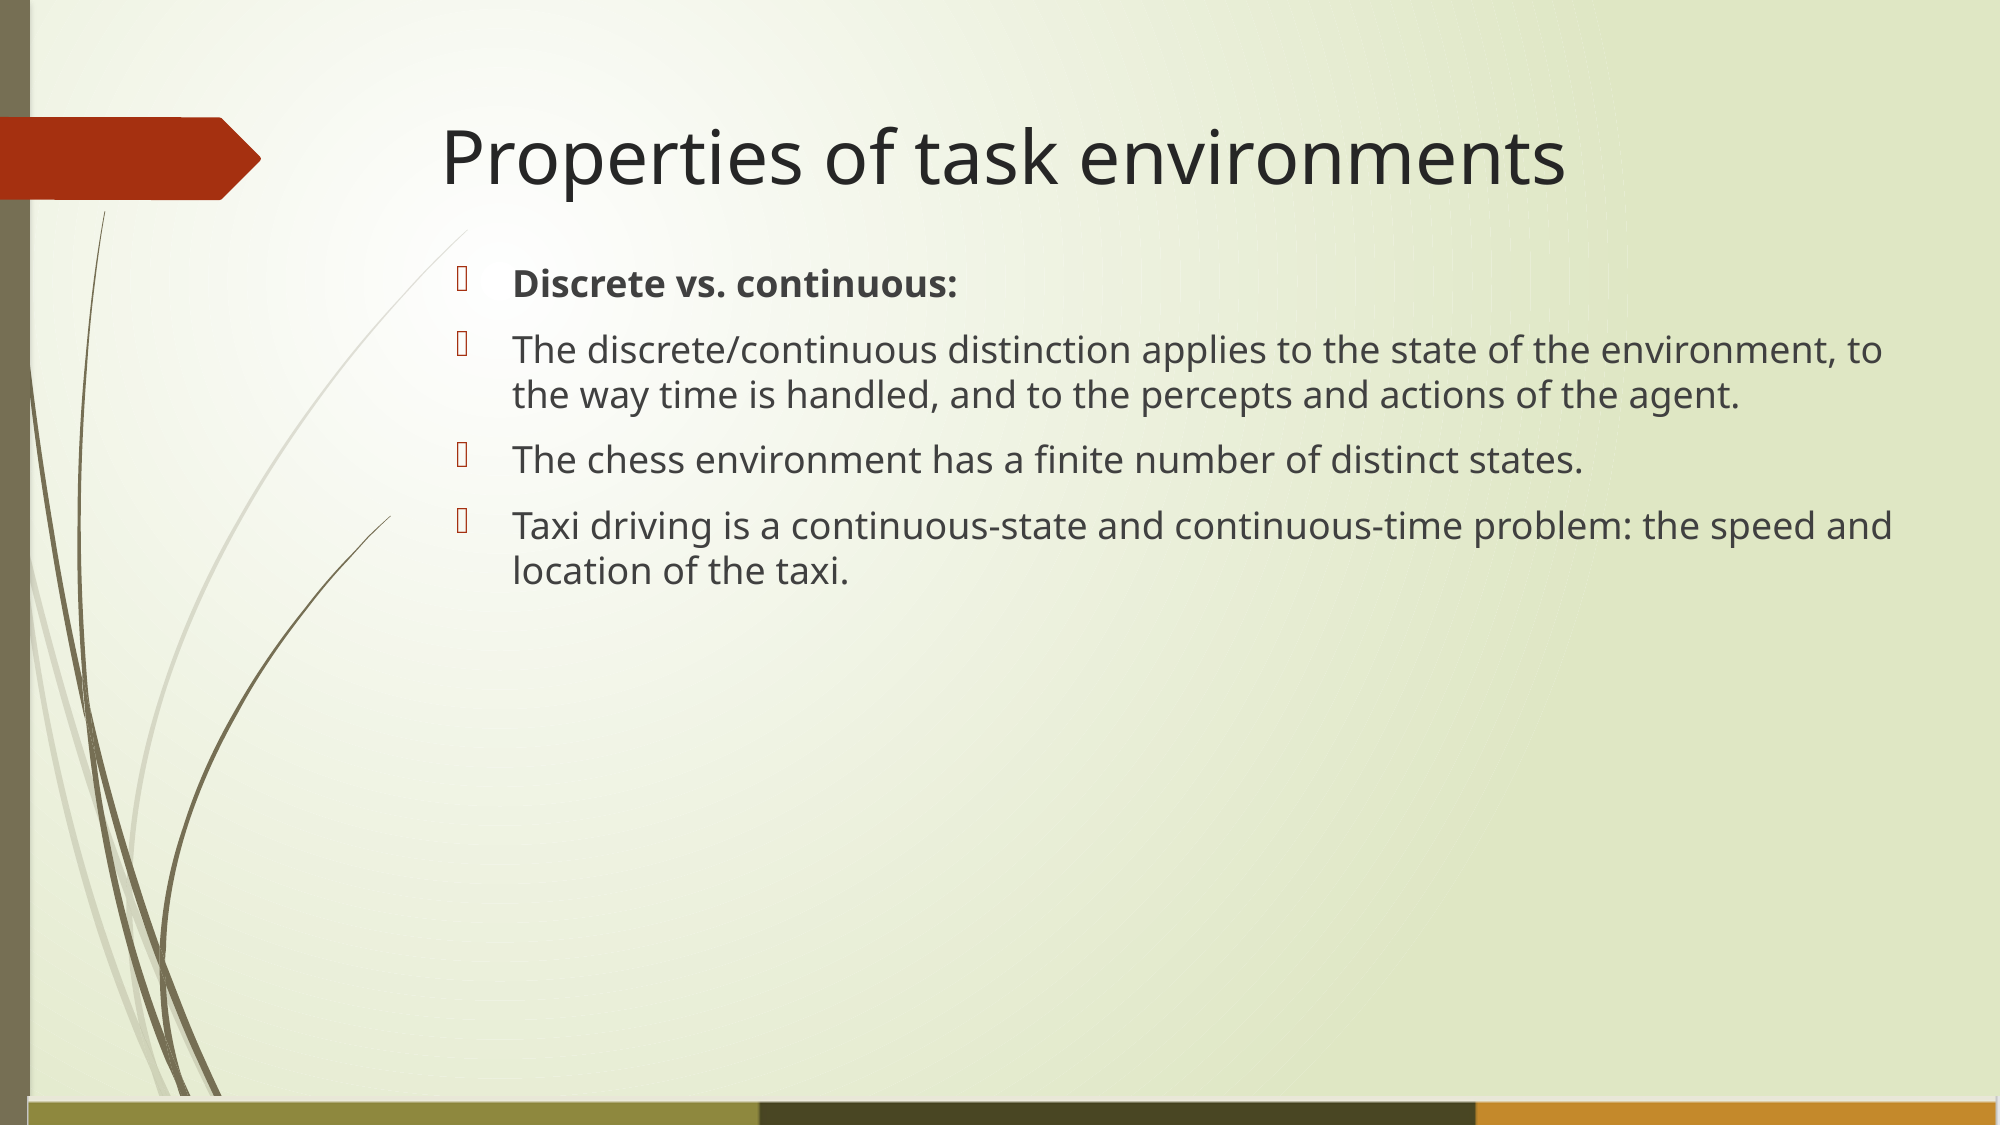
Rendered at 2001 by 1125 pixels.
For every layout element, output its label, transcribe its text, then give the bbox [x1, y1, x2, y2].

title Properties of task environments [425, 102, 1888, 313]
picture [27, 1096, 2000, 1125]
list Discrete vs. continuous: The discrete/continuous distinction applies to the state of the environment, to the way time is handled, and to the percepts and actions of the agent. The chess environment has a finite number of distinct states. Taxi driving is a continuous-state and continuous-time problem: the speed and location of the taxi. [441, 252, 1924, 1026]
